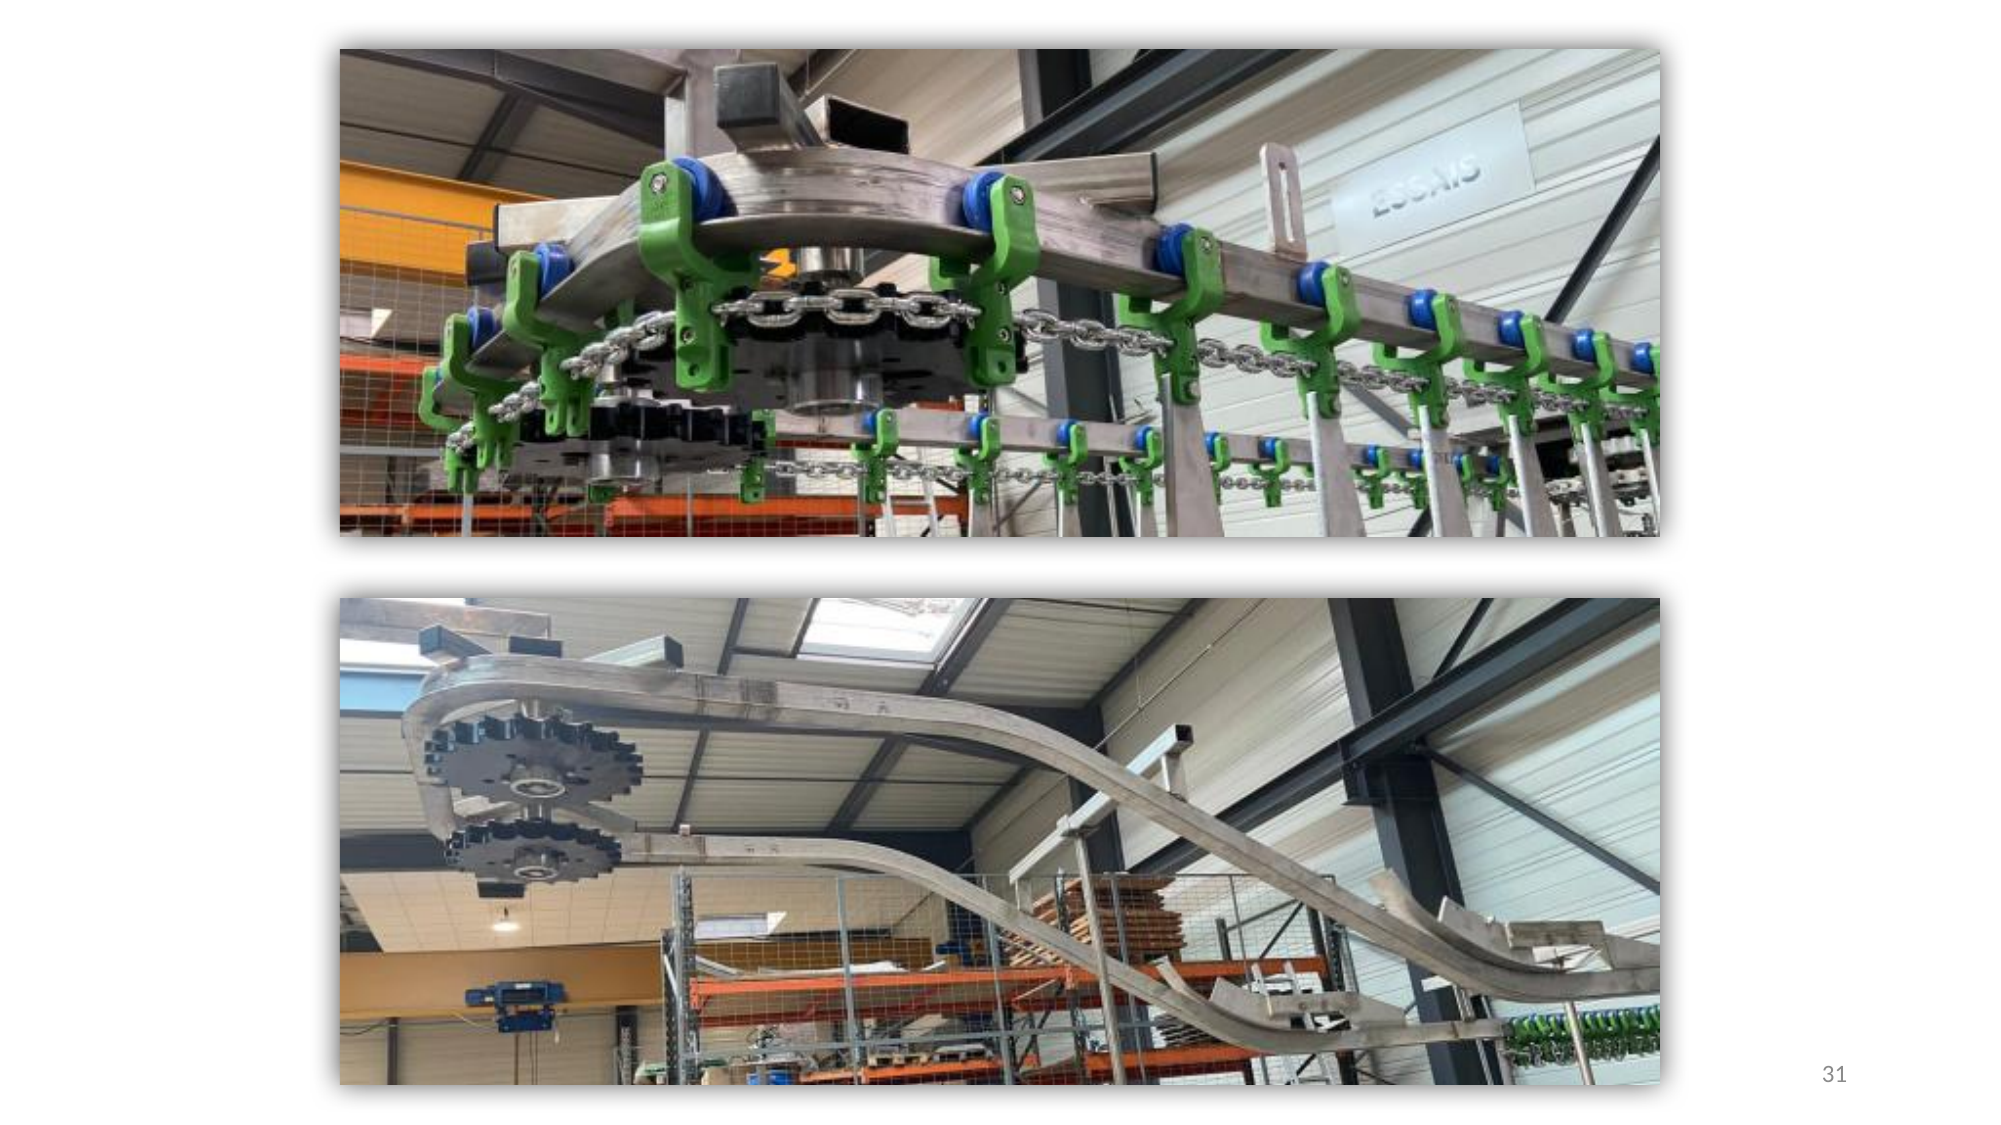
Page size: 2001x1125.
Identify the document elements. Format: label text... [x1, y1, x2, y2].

slide_number 31 [1412, 1042, 1863, 1103]
picture [339, 598, 1660, 1085]
picture [339, 49, 1660, 537]
